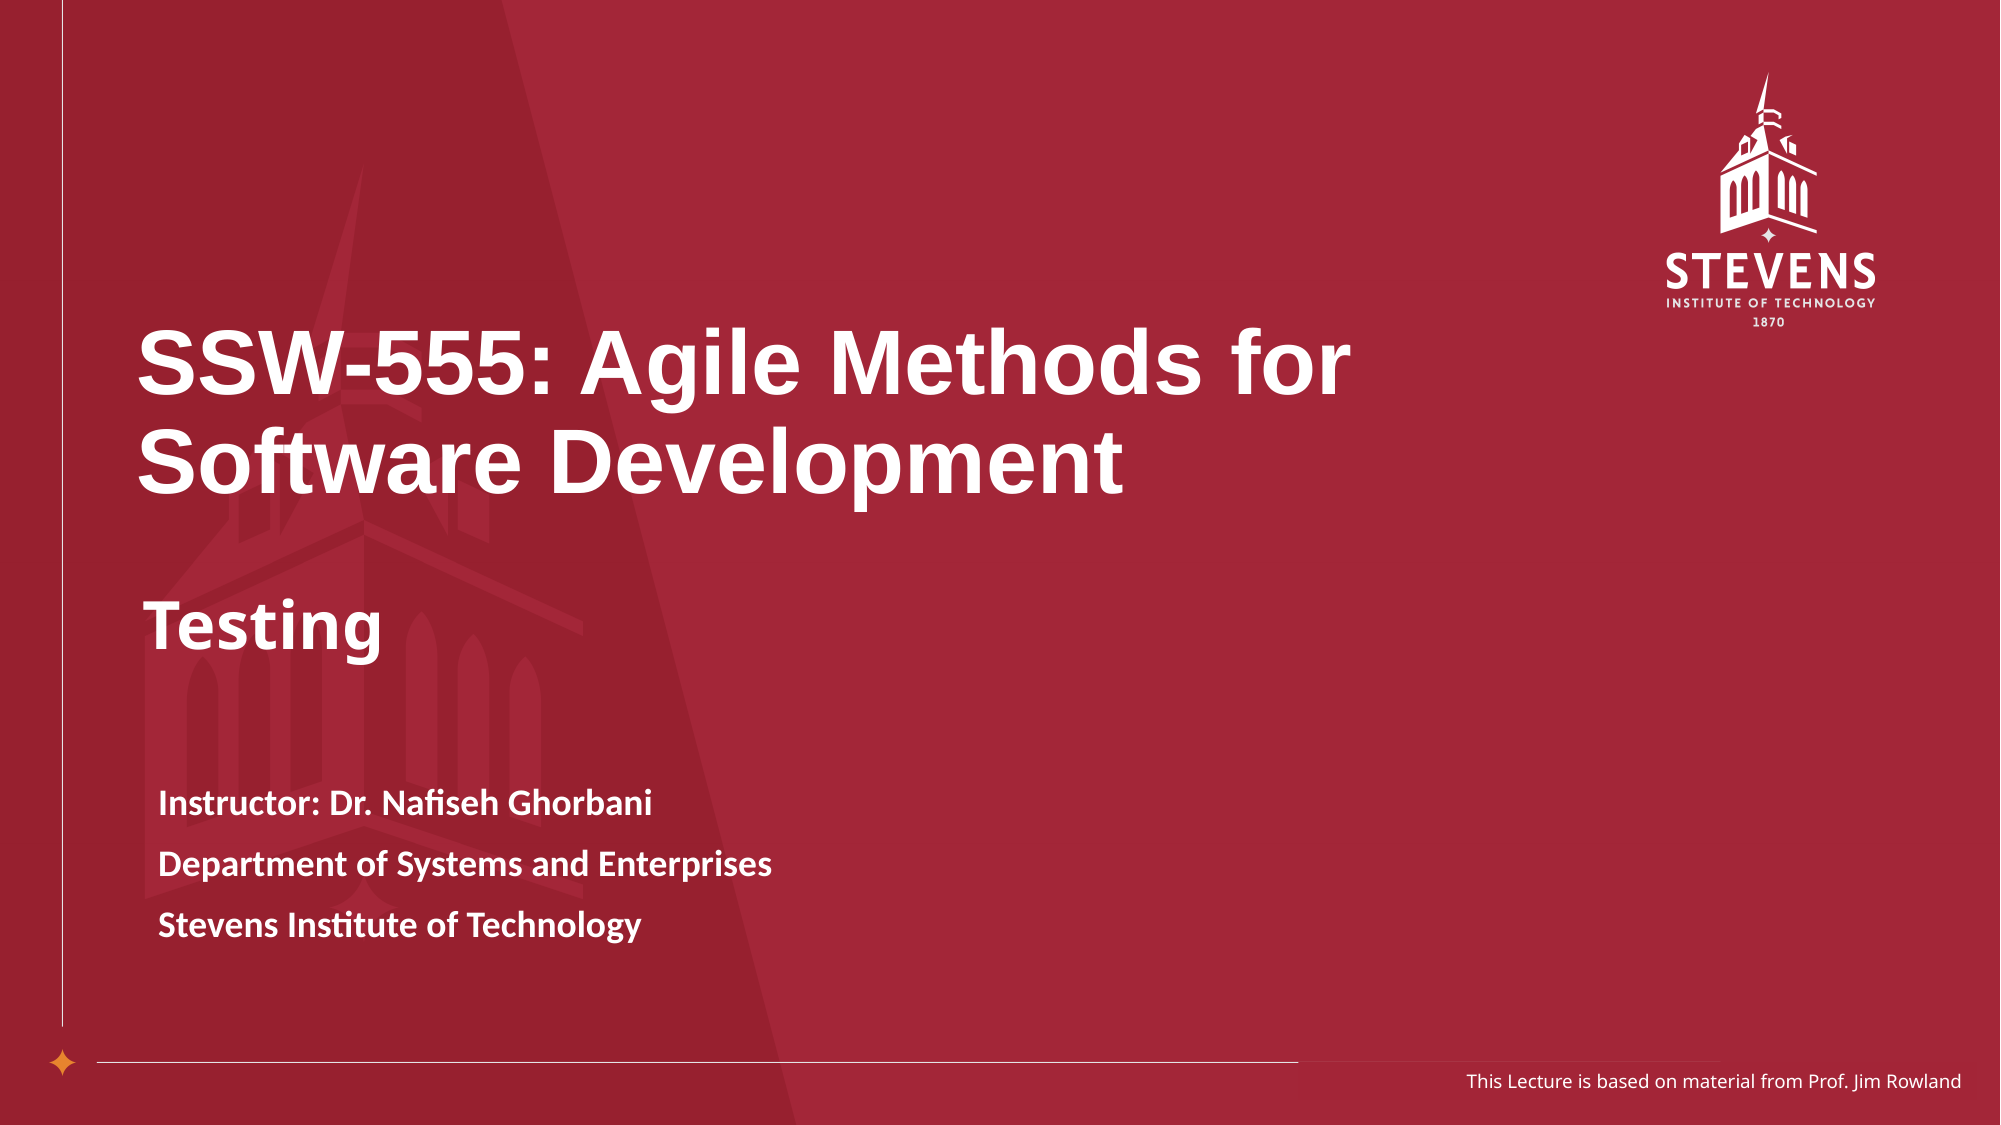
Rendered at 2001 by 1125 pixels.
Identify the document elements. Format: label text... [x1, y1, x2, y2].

subtitle Testing [127, 584, 1283, 738]
list Instructor: Dr. Nafiseh Ghorbani Department of Systems and Enterprises Stevens Institute of Technology [143, 775, 1268, 924]
slide_number This Lecture is based on material from Prof. Jim Rowland [1298, 1062, 1977, 1100]
title SSW-555: Agile Methods for Software Development [121, 182, 1553, 521]
picture [0, 0, 2000, 1125]
